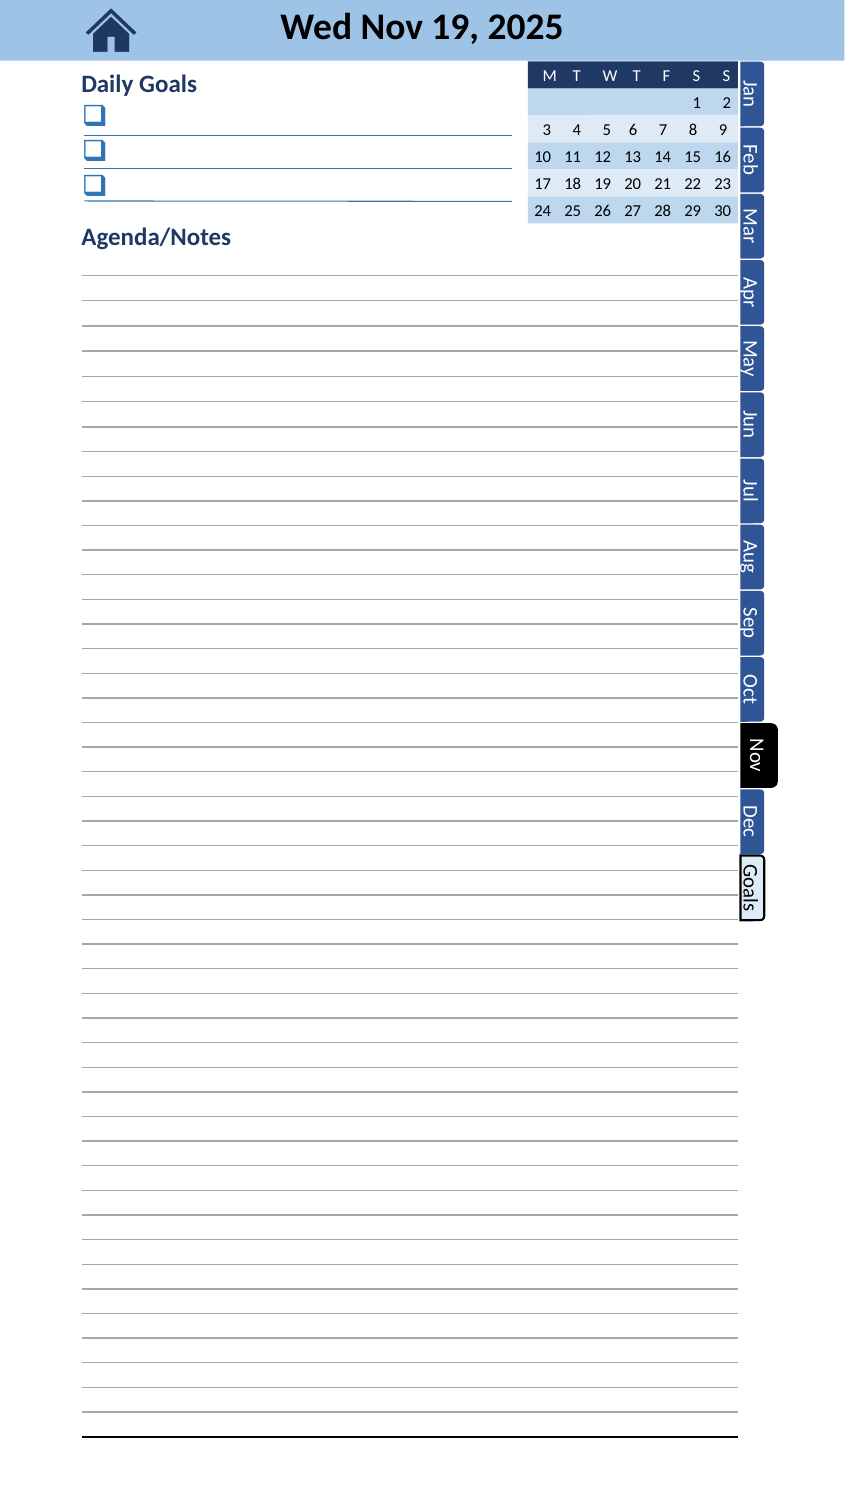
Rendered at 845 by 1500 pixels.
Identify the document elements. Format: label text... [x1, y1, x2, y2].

list Wed Nov 19, 2025 [190, 0, 655, 61]
picture [82, 1, 140, 59]
